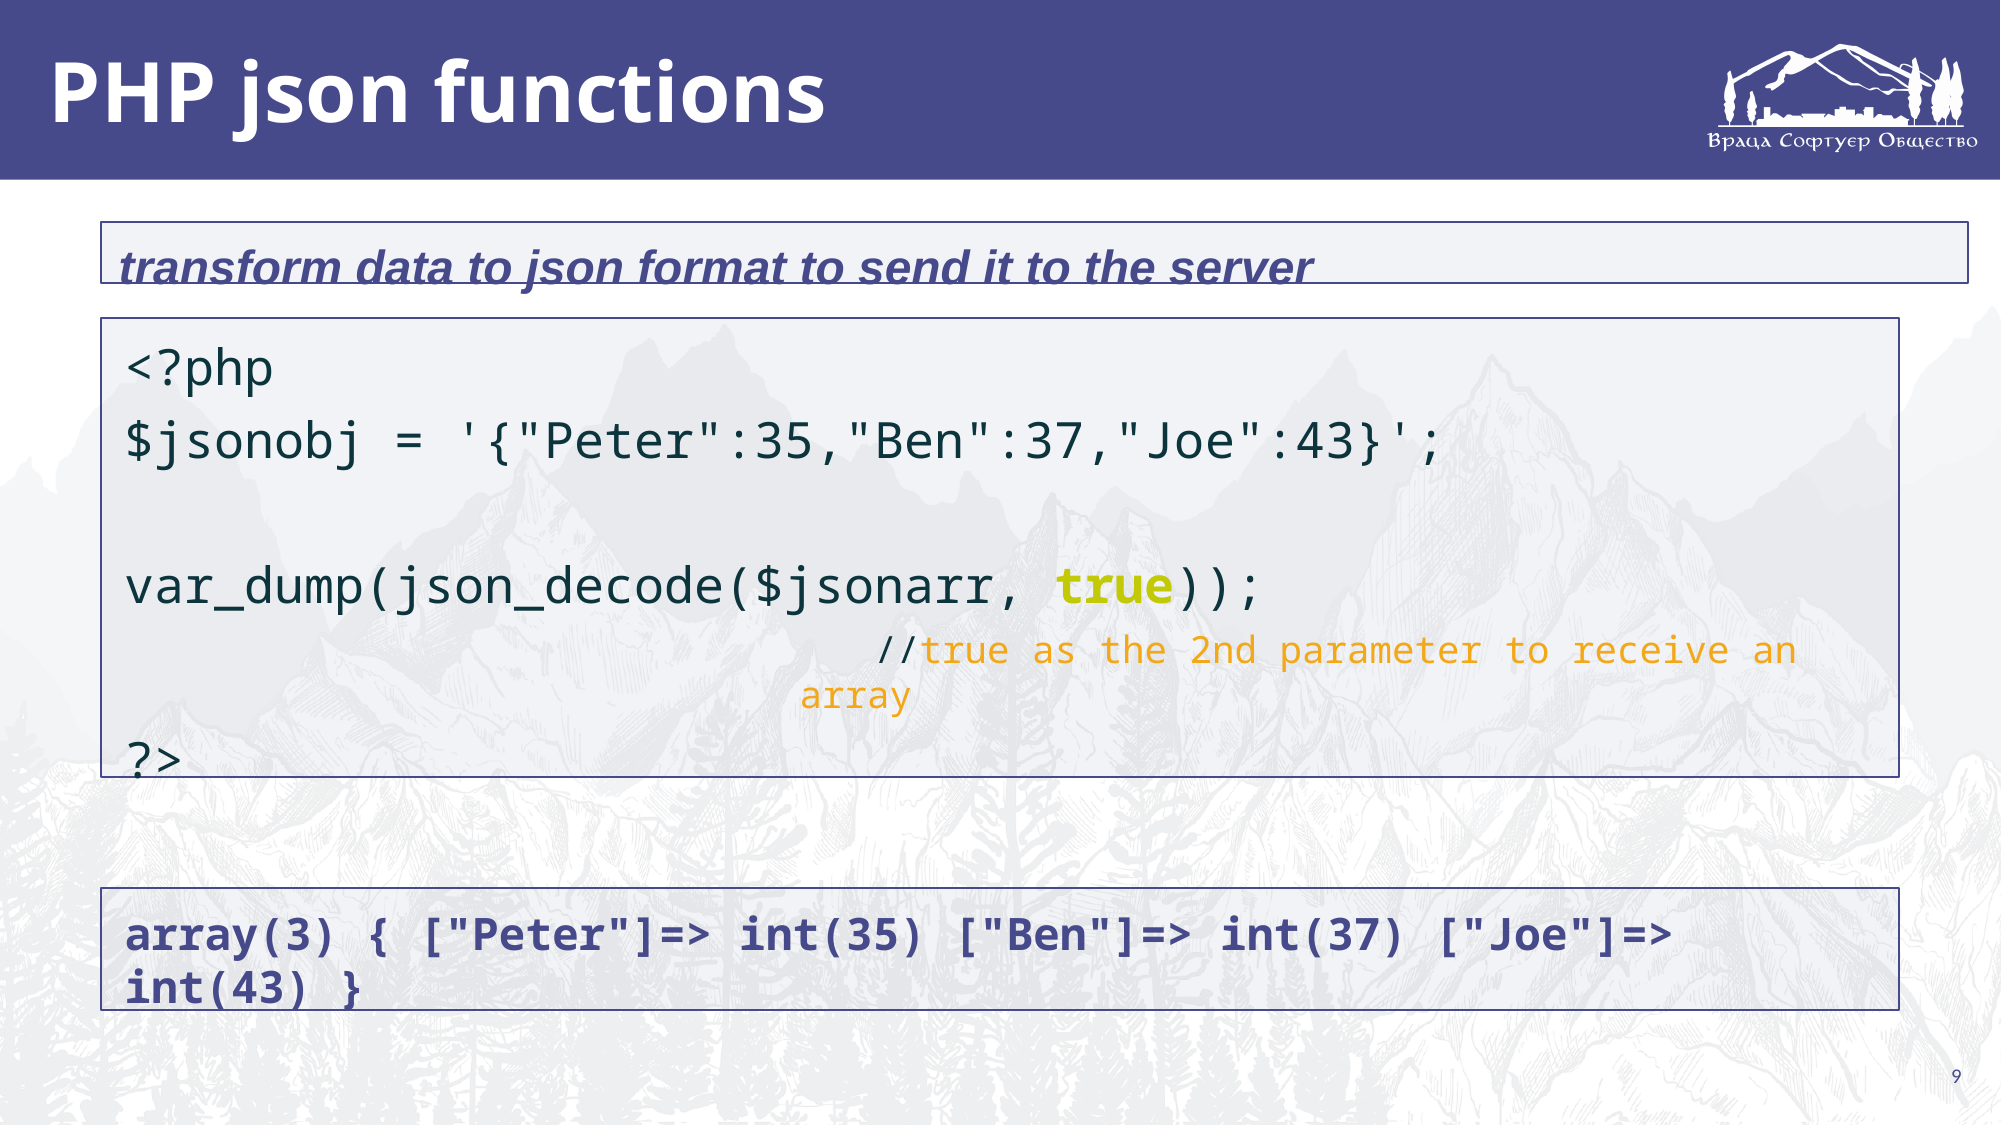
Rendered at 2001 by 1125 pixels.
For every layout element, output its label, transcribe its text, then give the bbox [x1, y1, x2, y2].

list array(3) { ["Peter"]=> int(35) ["Ben"]=> int(37) ["Joe"]=> int(43) } [100, 887, 1900, 1011]
slide_number 9 [1897, 1049, 1968, 1101]
list transform data to json format to send it to the server [100, 221, 1969, 284]
list <?php $jsonobj = '{"Peter":35,"Ben":37,"Joe":43}'; var_dump(json_decode($jsonarr, true)); //true as the 2nd parameter to receive an array ?> [100, 317, 1900, 778]
picture [1703, 19, 1981, 165]
title PHP json functions [31, 16, 1591, 162]
